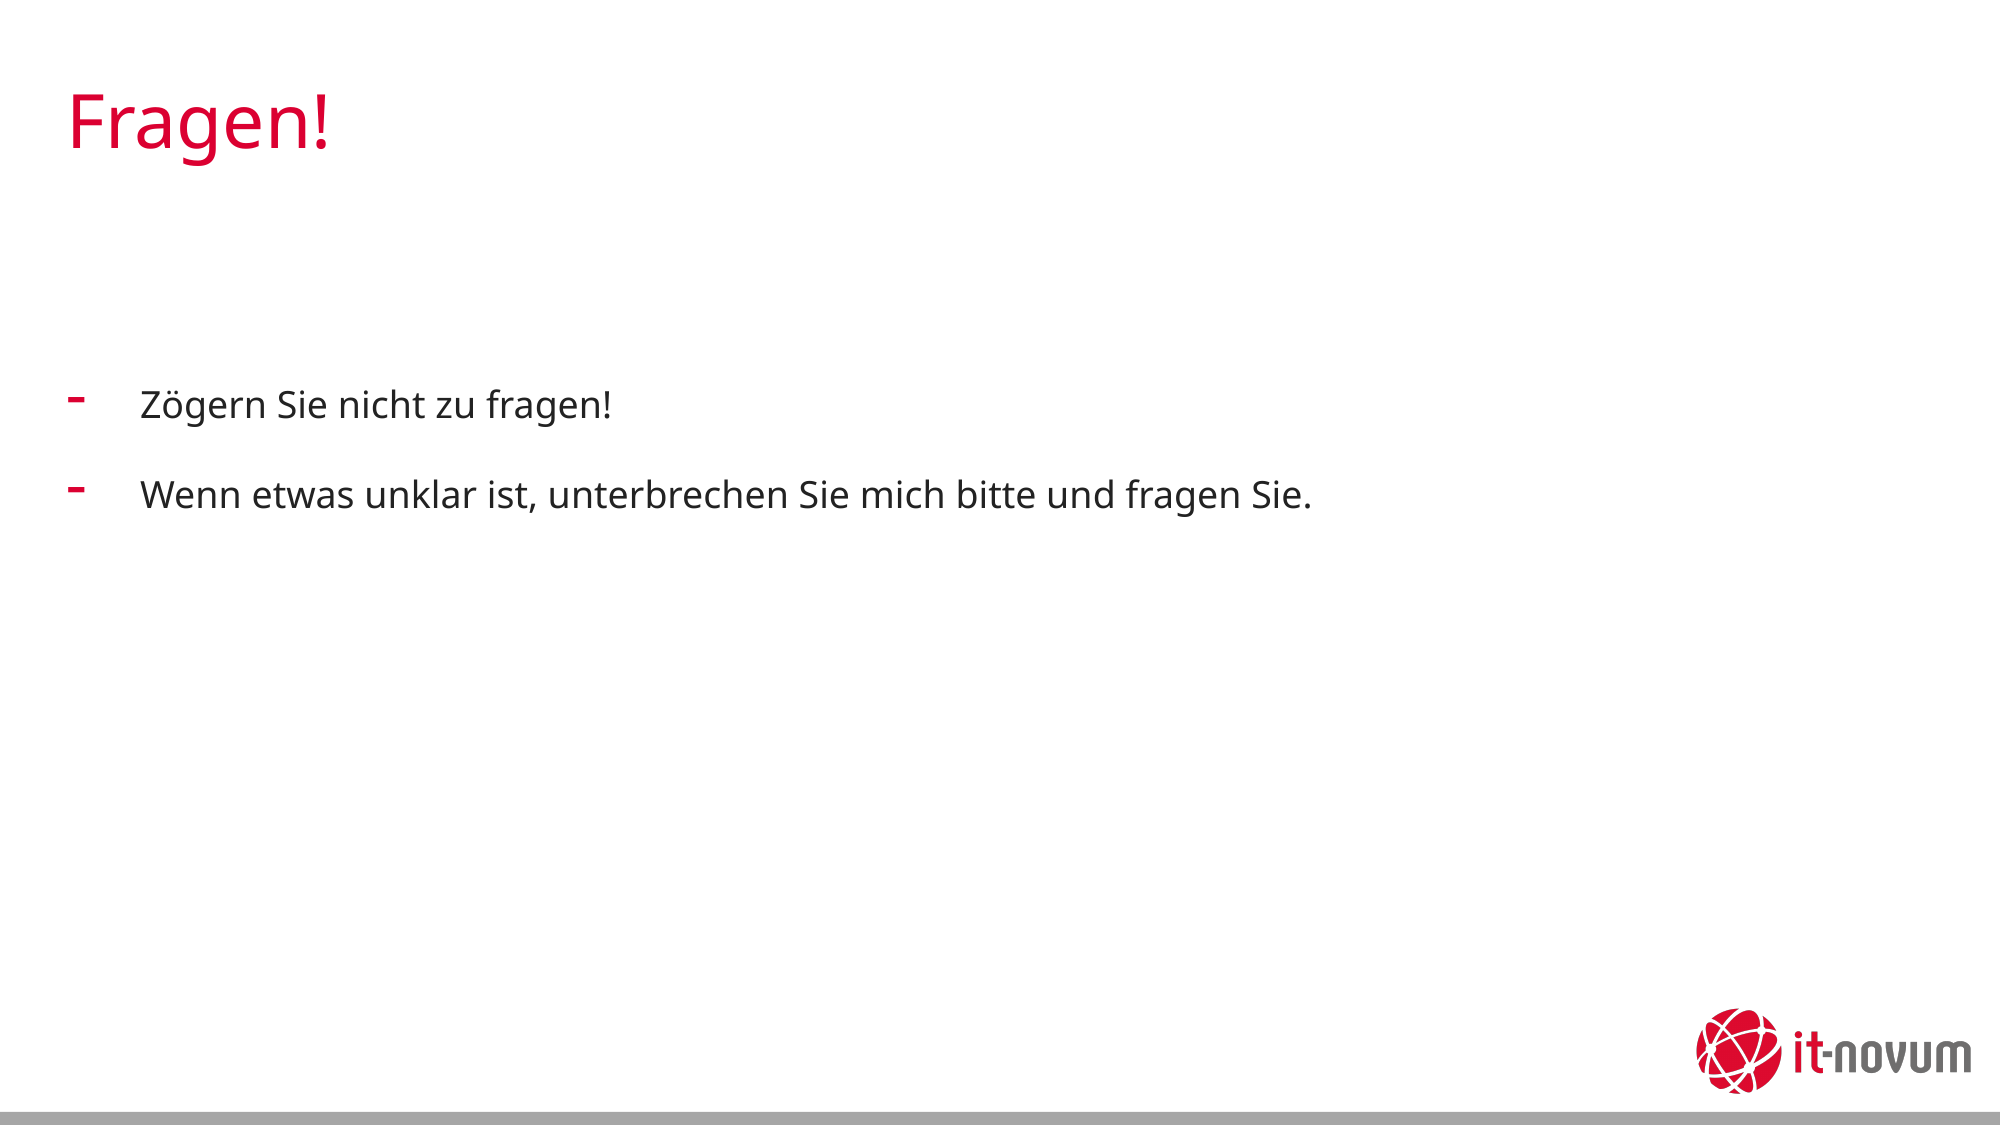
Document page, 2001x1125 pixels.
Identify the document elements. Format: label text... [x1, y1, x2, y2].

picture [1667, 933, 2000, 1125]
list Zögern Sie nicht zu fragen! Wenn etwas unklar ist, unterbrechen Sie mich bitte und fragen Sie. [51, 284, 1777, 614]
title Fragen! [51, 16, 1777, 234]
